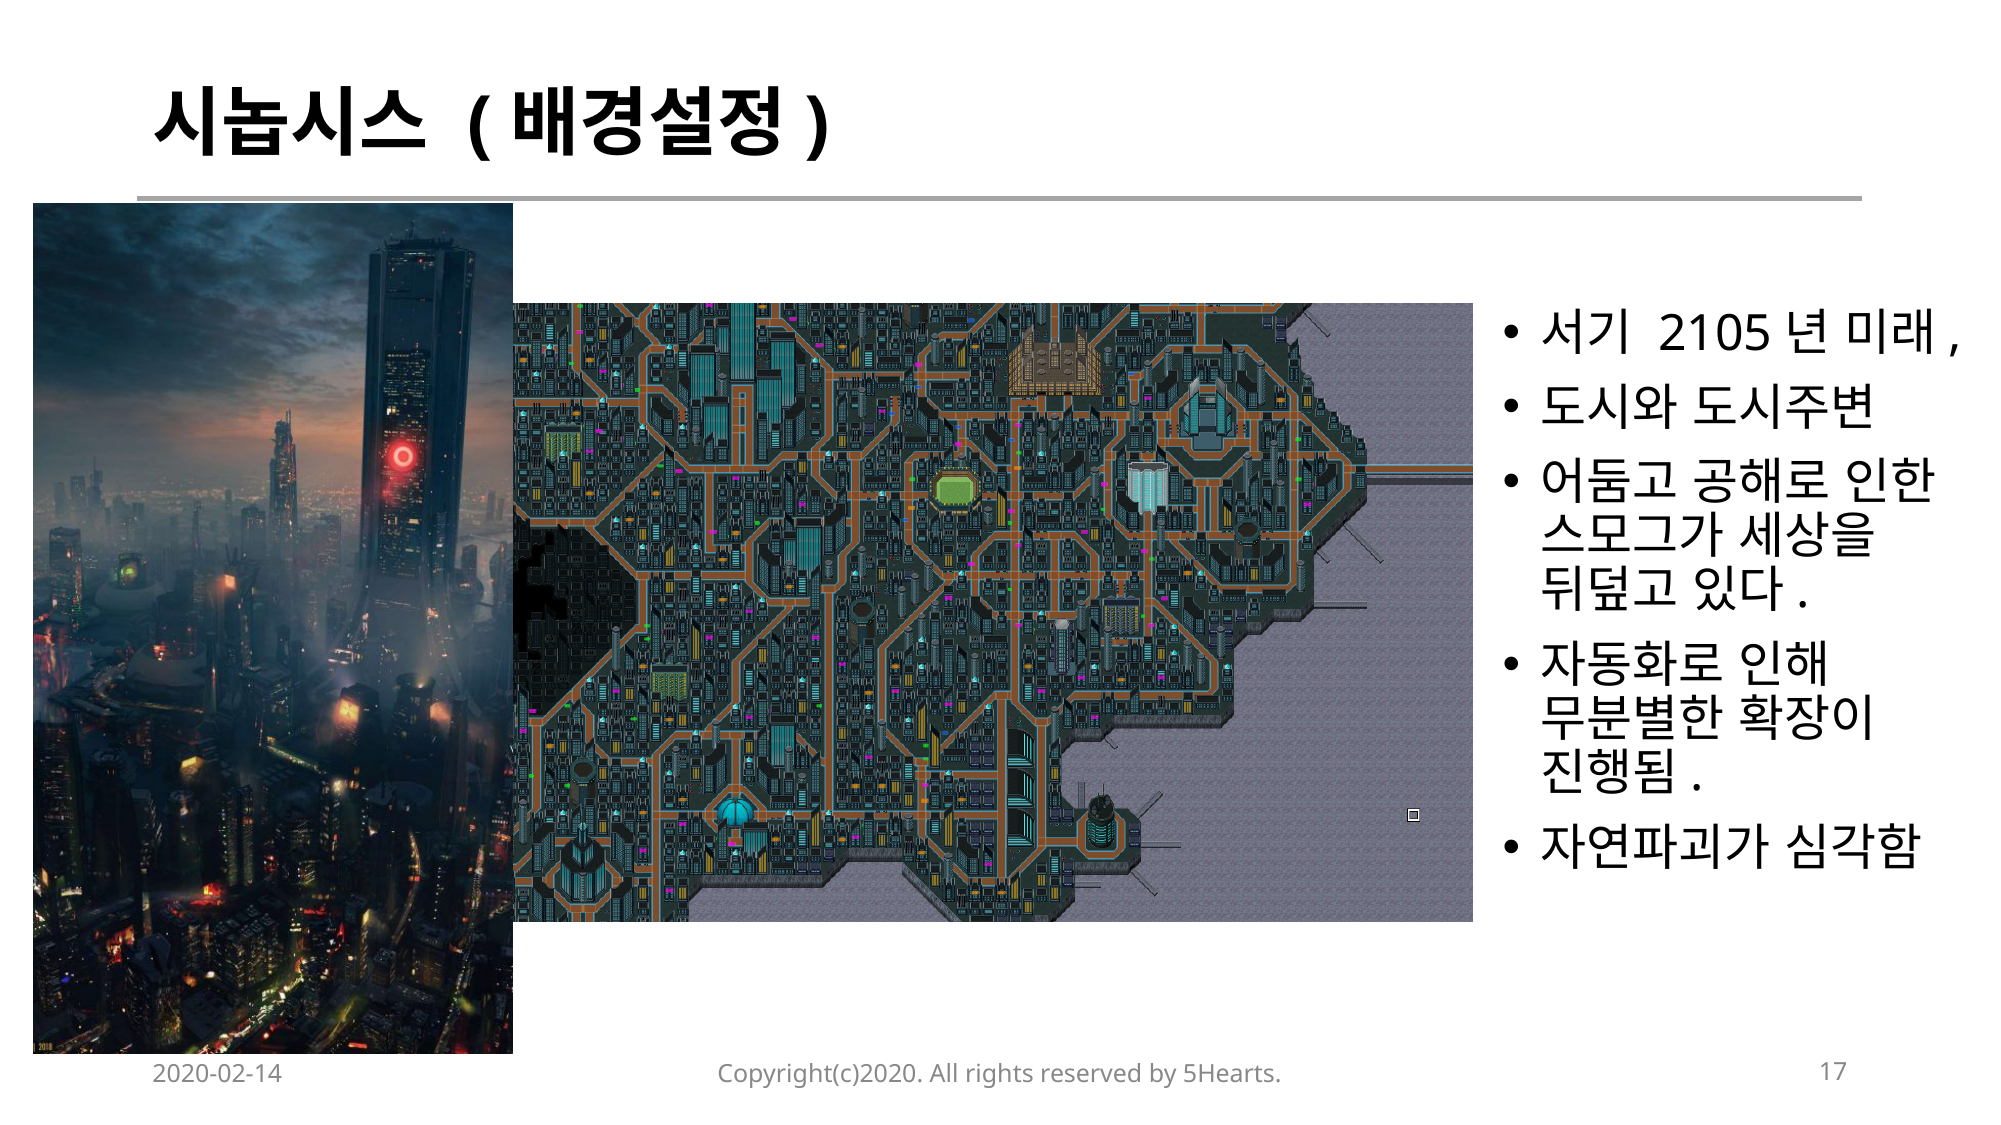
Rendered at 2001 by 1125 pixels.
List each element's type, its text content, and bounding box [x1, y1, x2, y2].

list 서기 2105년 미래, 도시와 도시주변 어둠고 공해로 인한 스모그가 세상을 뒤덮고 있다. 자동화로 인해 무분별한 확장이 진행됨. 자연파괴가 심각함 [1487, 299, 1987, 1014]
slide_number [137, 1042, 588, 1103]
footer Copyright(c)2020. All rights reserved by 5Hearts. [662, 1042, 1338, 1103]
picture [32, 203, 1473, 1055]
slide_number 17 [1412, 1042, 1863, 1103]
title 시놉시스 (배경설정) [137, 59, 1863, 191]
